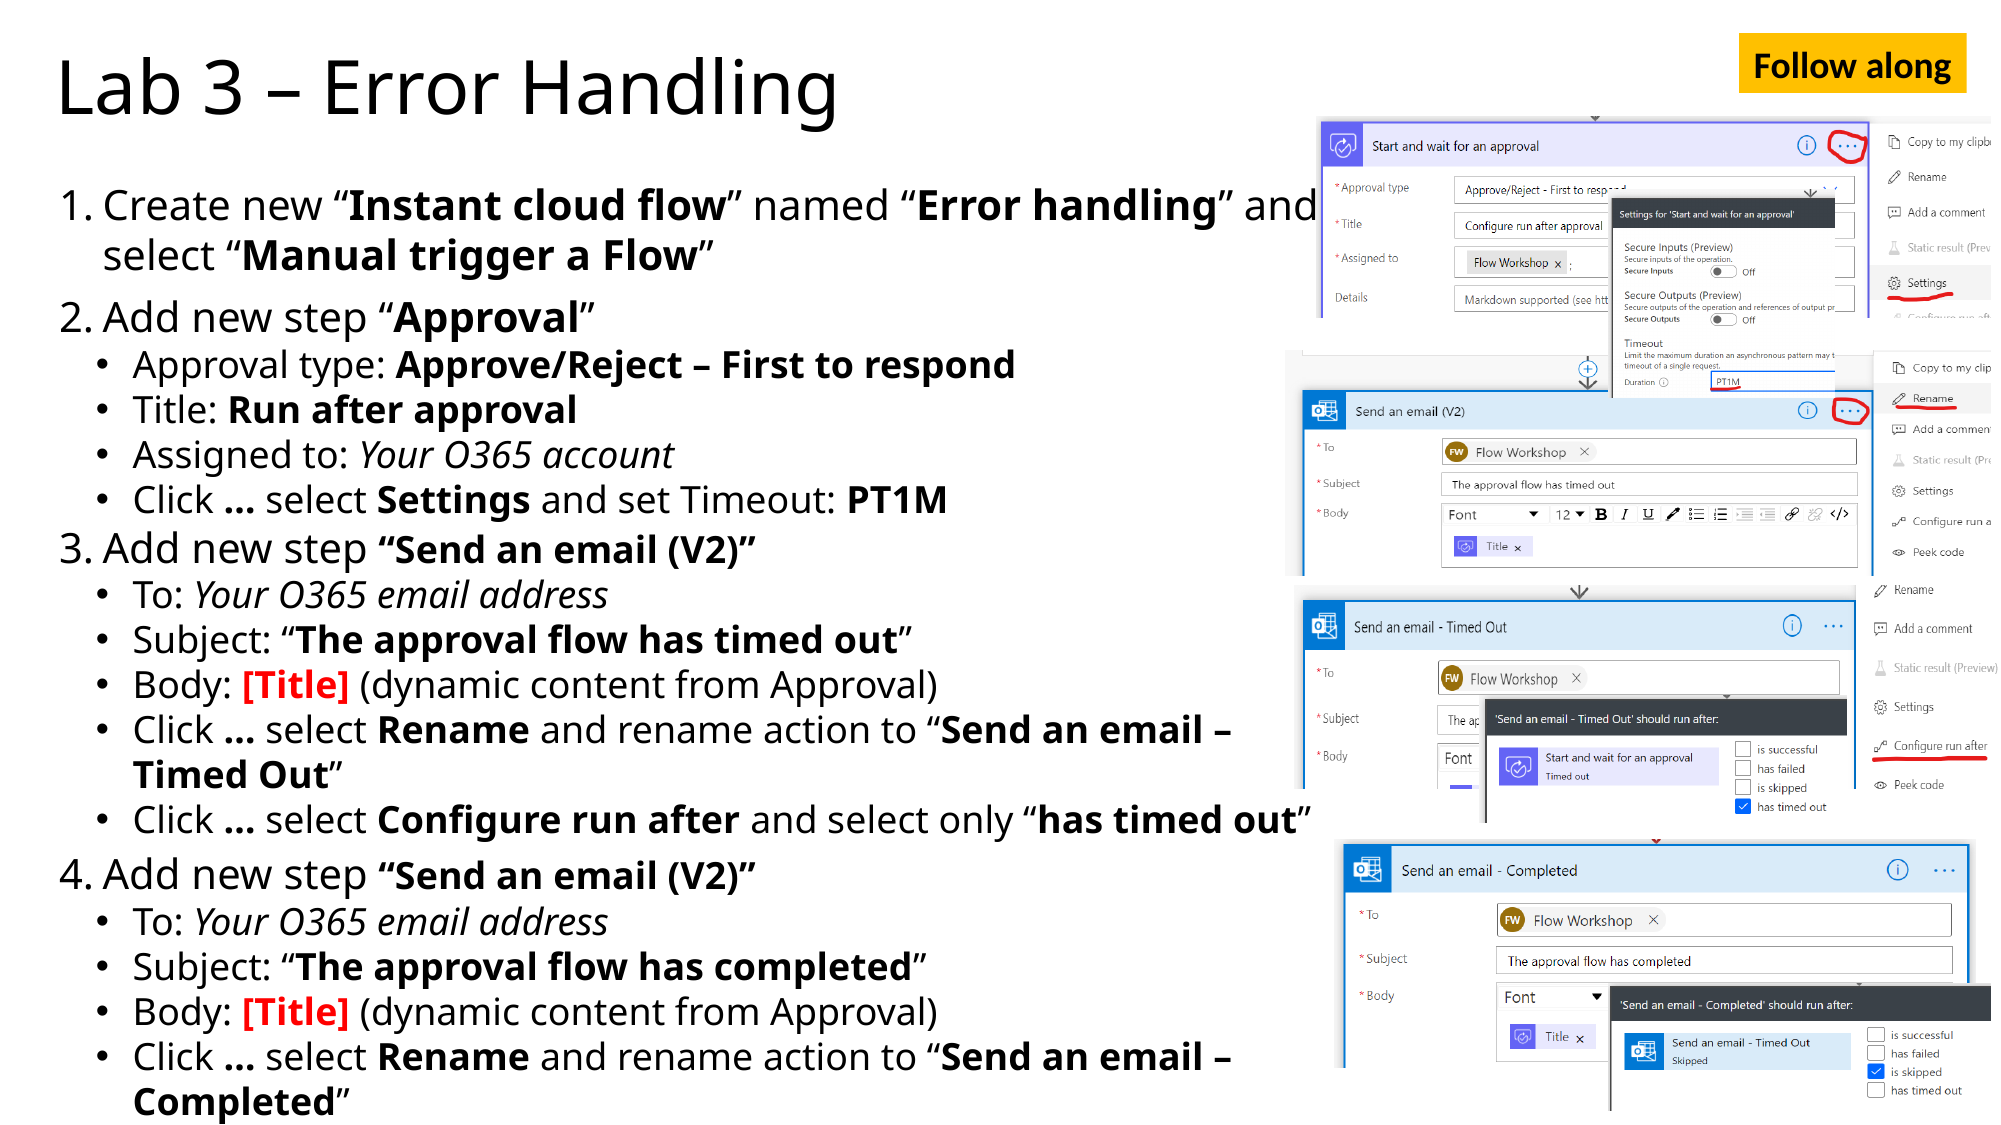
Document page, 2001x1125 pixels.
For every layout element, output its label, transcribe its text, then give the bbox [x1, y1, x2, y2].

picture [1294, 585, 2000, 823]
picture [1285, 116, 1991, 576]
text_box Follow along [1739, 33, 1967, 93]
title Lab 3 – Error Handling [40, 14, 1766, 166]
list Create new “Instant cloud flow” named “Error handling” and select “Manual trigger a Flow” Add new step “Approval” Approval type: Approve/Reject – First to respond Title: Run after approval Assigned to: Your O365 account Click … select Settings and set Timeout: PT1M Add new step “Send an email (V2)” To: Your O365 email address Subject: “The approval flow has timed out” Body: [Title] (dynamic content from Approval) Click … select Rename and rename action to “Send an email – Timed Out” Click … select Configure run after and select only “has timed out” Add new step “Send an email (V2)” To: Your O365 email address Subject: “The approval flow has completed” Body: [Title] (dynamic content from Approval) Click … select Rename and rename action to “Send an email – Completed” Click … select Configure run after and select only “is skipped” [44, 171, 1335, 1098]
picture [1334, 839, 1991, 1111]
